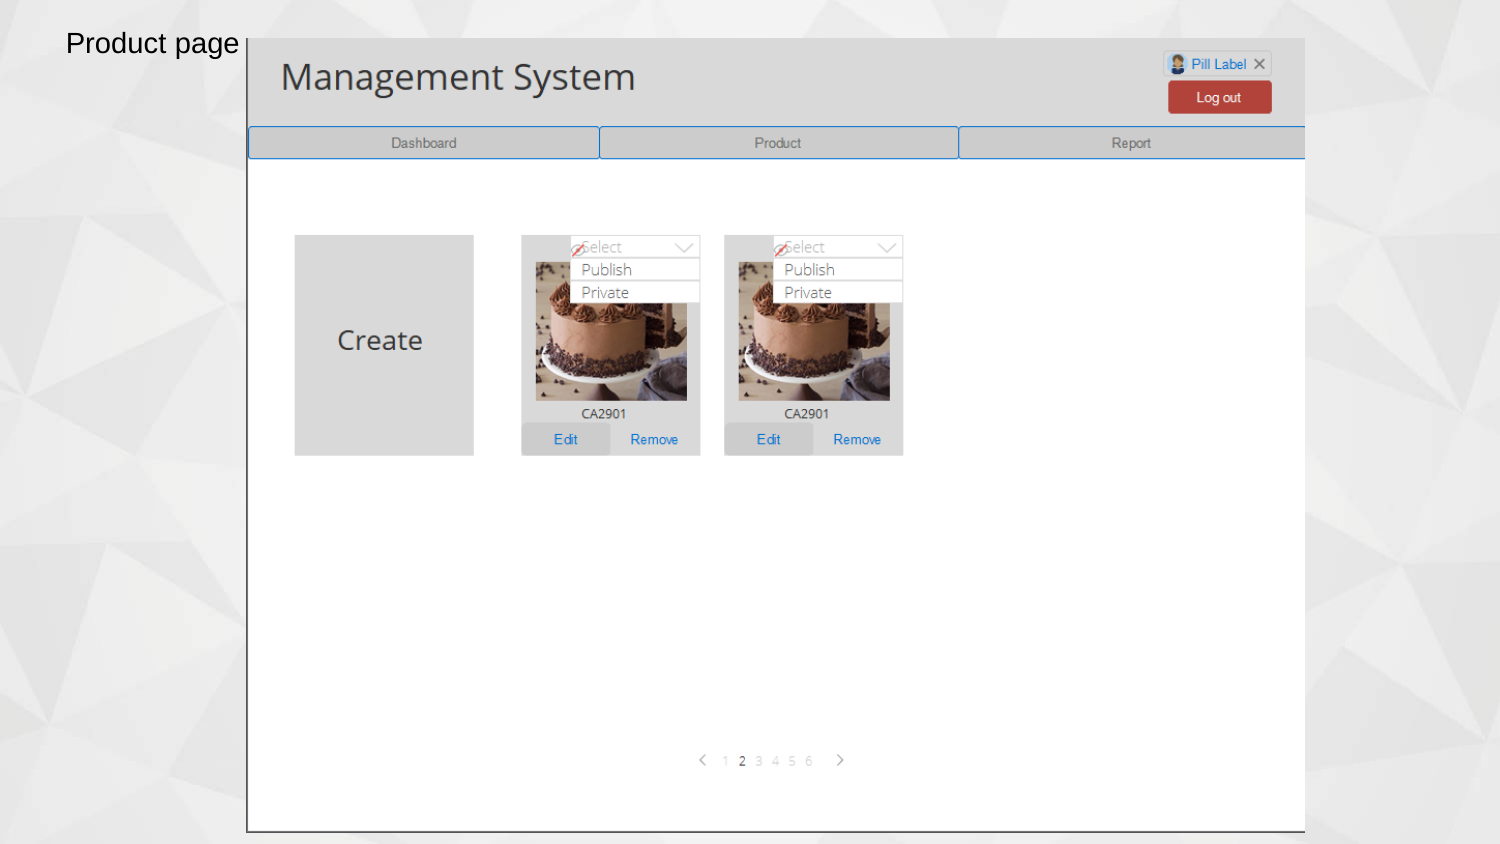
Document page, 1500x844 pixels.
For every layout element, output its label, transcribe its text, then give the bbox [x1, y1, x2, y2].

text_box Product page [50, 8, 915, 110]
picture [0, 0, 1500, 844]
